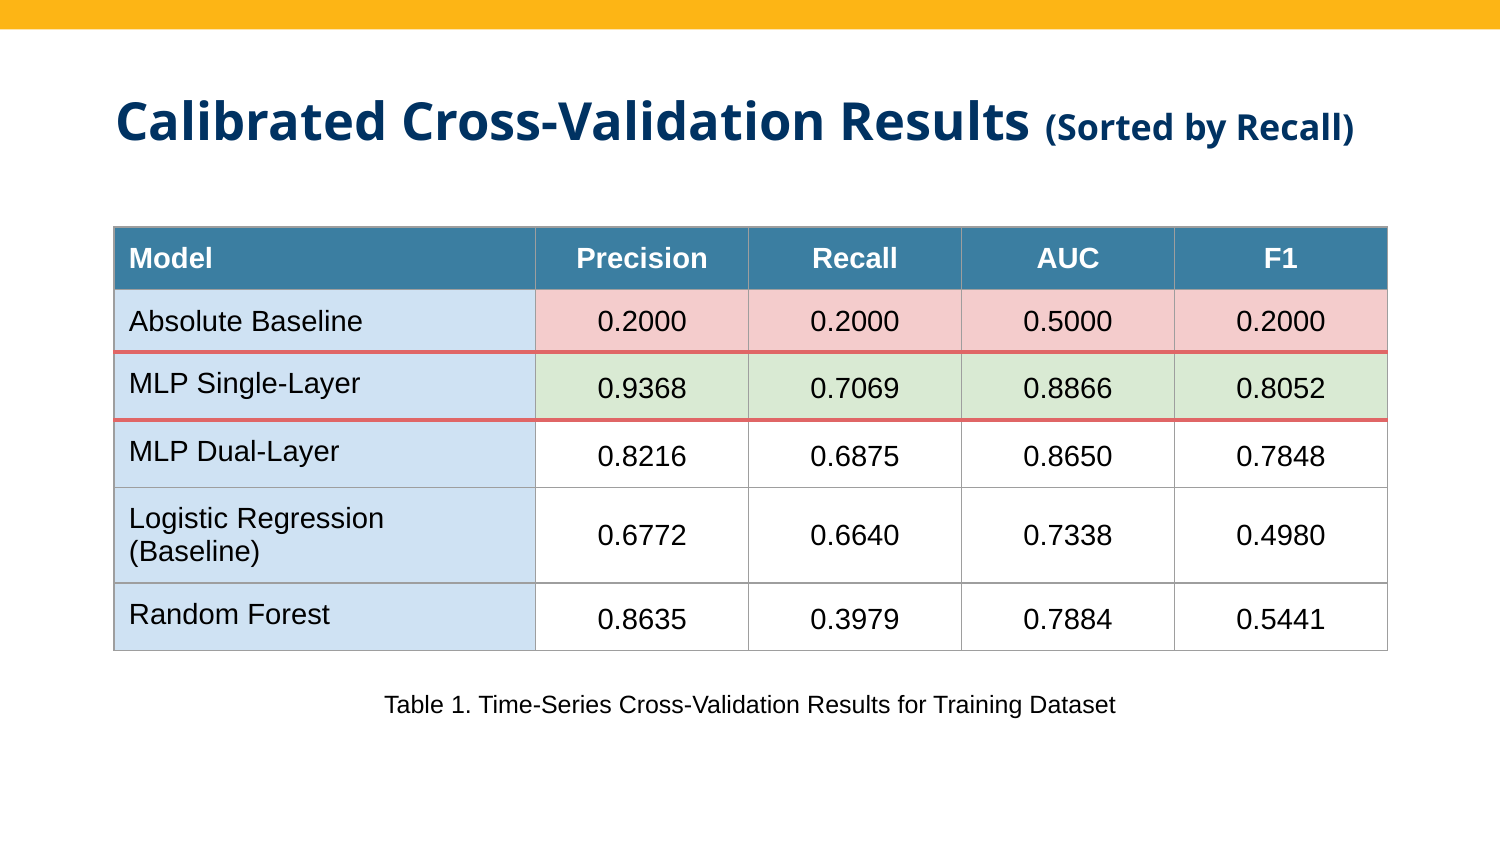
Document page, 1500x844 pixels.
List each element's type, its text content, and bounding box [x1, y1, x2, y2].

table_cell 0.6772 [536, 488, 748, 582]
table_cell 0.2000 [536, 290, 748, 350]
table_cell Absolute Baseline [115, 290, 535, 350]
table_cell 0.2000 [749, 290, 961, 350]
table_cell 0.8216 [536, 422, 748, 487]
table_cell 0.6640 [749, 488, 961, 582]
table_header Recall [749, 228, 961, 289]
table_cell 0.7848 [1175, 422, 1387, 487]
text_box Table 1. Time-Series Cross-Validation Results for Training Dataset [305, 675, 1196, 731]
table_cell 0.8866 [962, 354, 1174, 418]
table_cell 0.5441 [1175, 584, 1387, 650]
table_cell 0.8052 [1175, 354, 1387, 418]
table_cell MLP Dual-Layer [115, 422, 535, 487]
title Calibrated Cross-Validation Results (Sorted by Recall) [100, 72, 1401, 167]
table_cell MLP Single-Layer [115, 354, 535, 418]
table_cell 0.8635 [536, 584, 748, 650]
table_cell 0.4980 [1175, 488, 1387, 582]
table_cell 0.3979 [749, 584, 961, 650]
table_cell 0.7069 [749, 354, 961, 418]
table_header Precision [536, 228, 748, 289]
table_cell 0.7338 [962, 488, 1174, 582]
table_header AUC [962, 228, 1174, 289]
table_cell 0.7884 [962, 584, 1174, 650]
table_header Model [115, 228, 535, 289]
table_cell 0.5000 [962, 290, 1174, 350]
table_cell Random Forest [115, 584, 535, 650]
table_cell 0.9368 [536, 354, 748, 418]
table_cell 0.2000 [1175, 290, 1387, 350]
table_cell 0.6875 [749, 422, 961, 487]
table_cell 0.8650 [962, 422, 1174, 487]
table_cell Logistic Regression (Baseline) [115, 488, 535, 582]
table_header F1 [1175, 228, 1387, 289]
